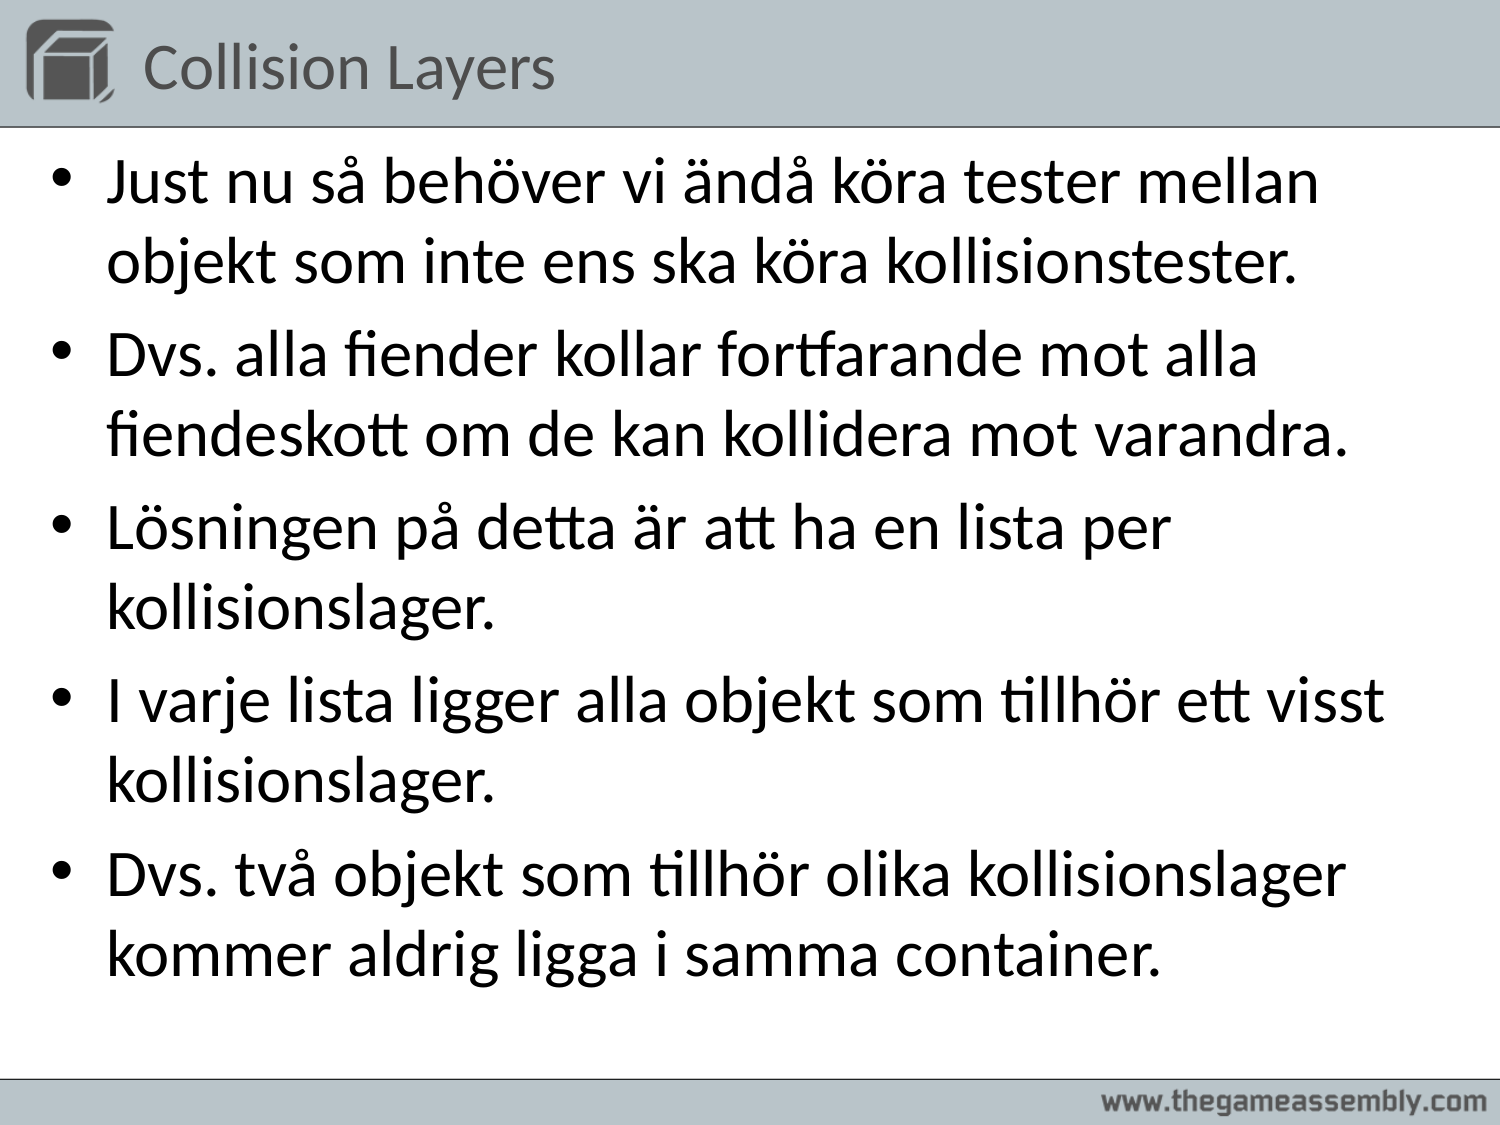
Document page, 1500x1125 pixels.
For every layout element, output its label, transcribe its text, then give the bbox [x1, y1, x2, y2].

list Just nu så behöver vi ändå köra tester mellan objekt som inte ens ska köra kollisionstester. Dvs. alla fiender kollar fortfarande mot alla fiendeskott om de kan kollidera mot varandra. Lösningen på detta är att ha en lista per kollisionslager. I varje lista ligger alla objekt som tillhör ett visst kollisionslager. Dvs. två objekt som tillhör olika kollisionslager kommer aldrig ligga i samma container. [34, 128, 1466, 1079]
picture [0, 0, 1500, 1125]
title Collision Layers [128, 0, 1500, 126]
